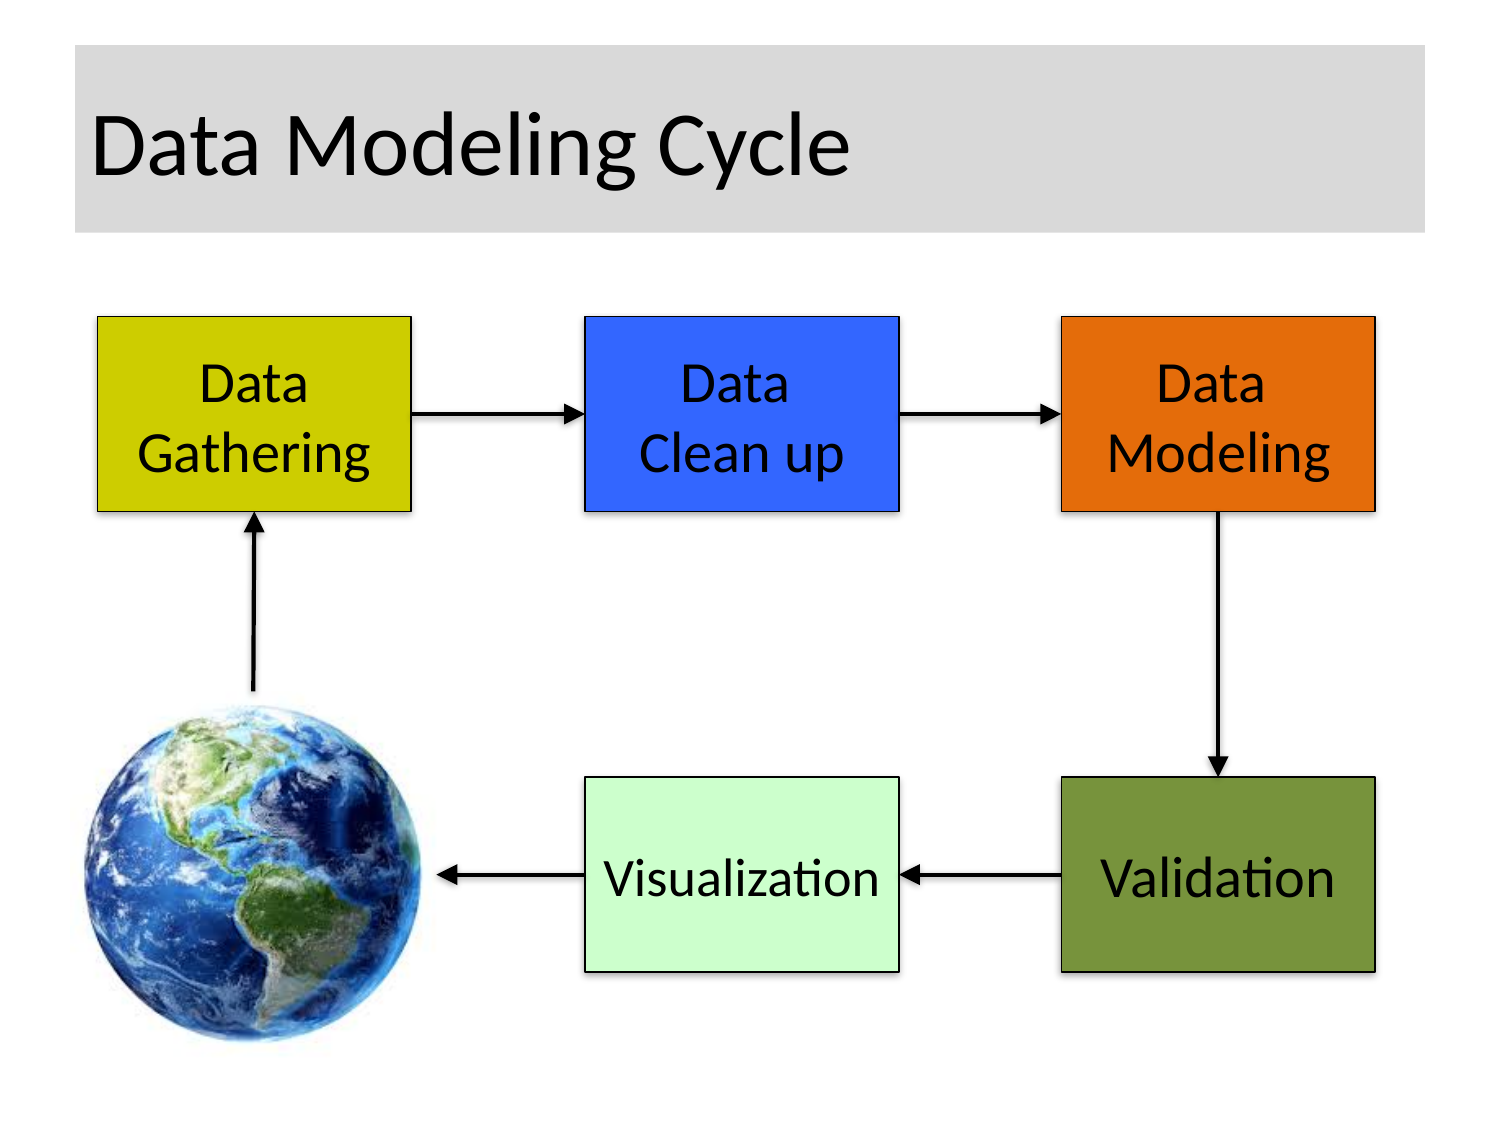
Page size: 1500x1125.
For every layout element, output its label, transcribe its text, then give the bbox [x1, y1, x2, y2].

text_box Data Gathering [97, 316, 412, 512]
picture [69, 691, 437, 1059]
title Data Modeling Cycle [75, 45, 1425, 233]
text_box Data Modeling [1061, 316, 1376, 512]
text_box Data Clean up [584, 316, 900, 512]
text_box Visualization [584, 776, 900, 973]
text_box Validation [1061, 776, 1376, 973]
